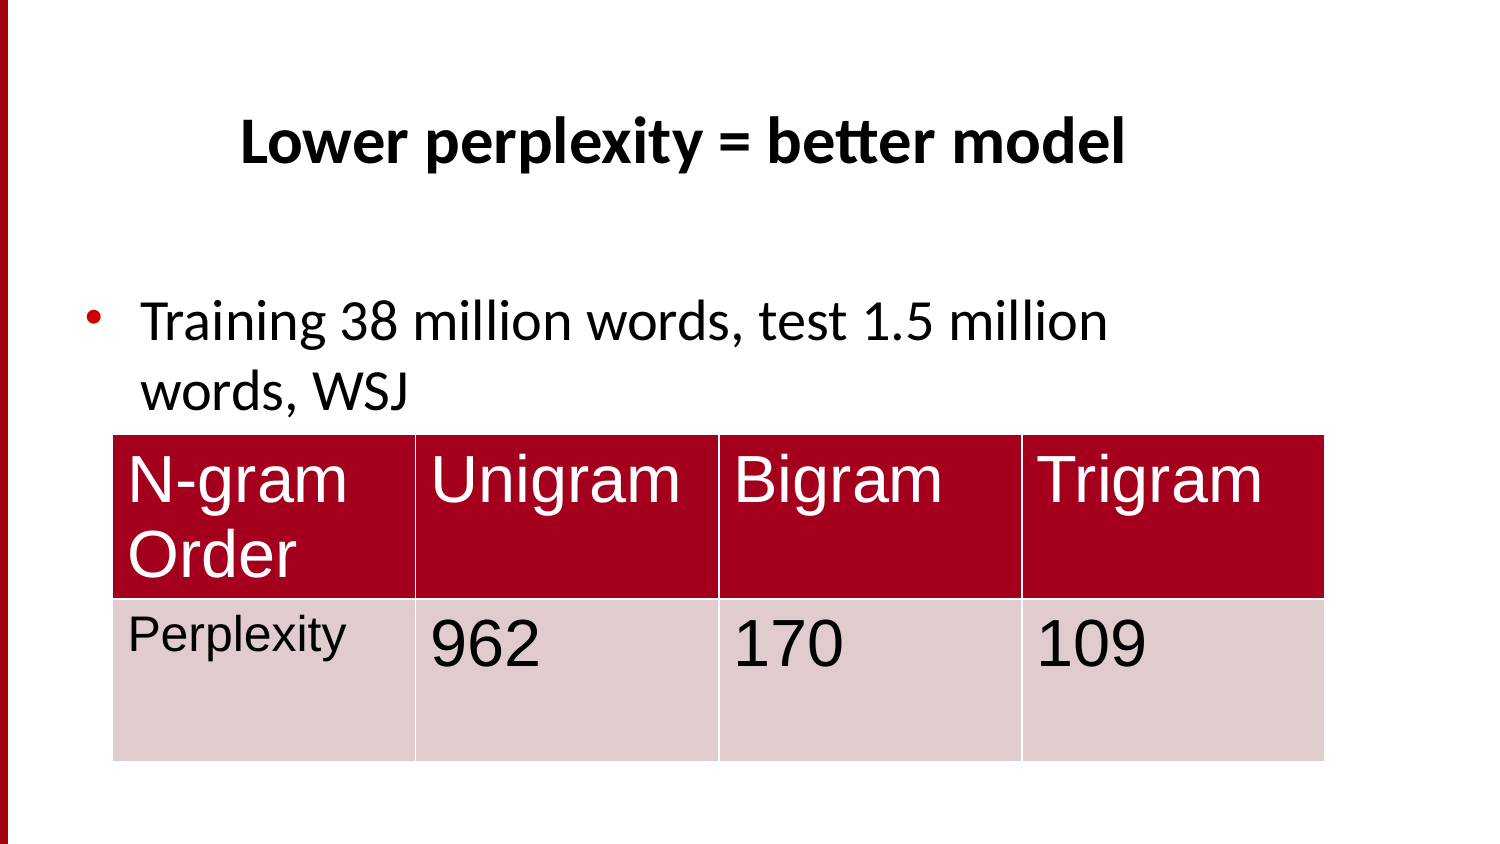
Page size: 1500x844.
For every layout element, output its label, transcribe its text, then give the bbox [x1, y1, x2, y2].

table_cell 109 [1023, 600, 1324, 761]
table_cell 962 [416, 600, 718, 761]
title Lower perplexity = better model [225, 62, 1450, 185]
table_header Bigram [720, 435, 1021, 598]
table_cell Perplexity [113, 600, 415, 761]
table_header N-gram Order [113, 435, 415, 598]
list Training 38 million words, test 1.5 million words, WSJ [50, 221, 1175, 769]
table_header Unigram [416, 435, 718, 598]
table_header Trigram [1023, 435, 1324, 598]
table_cell 170 [720, 600, 1021, 761]
